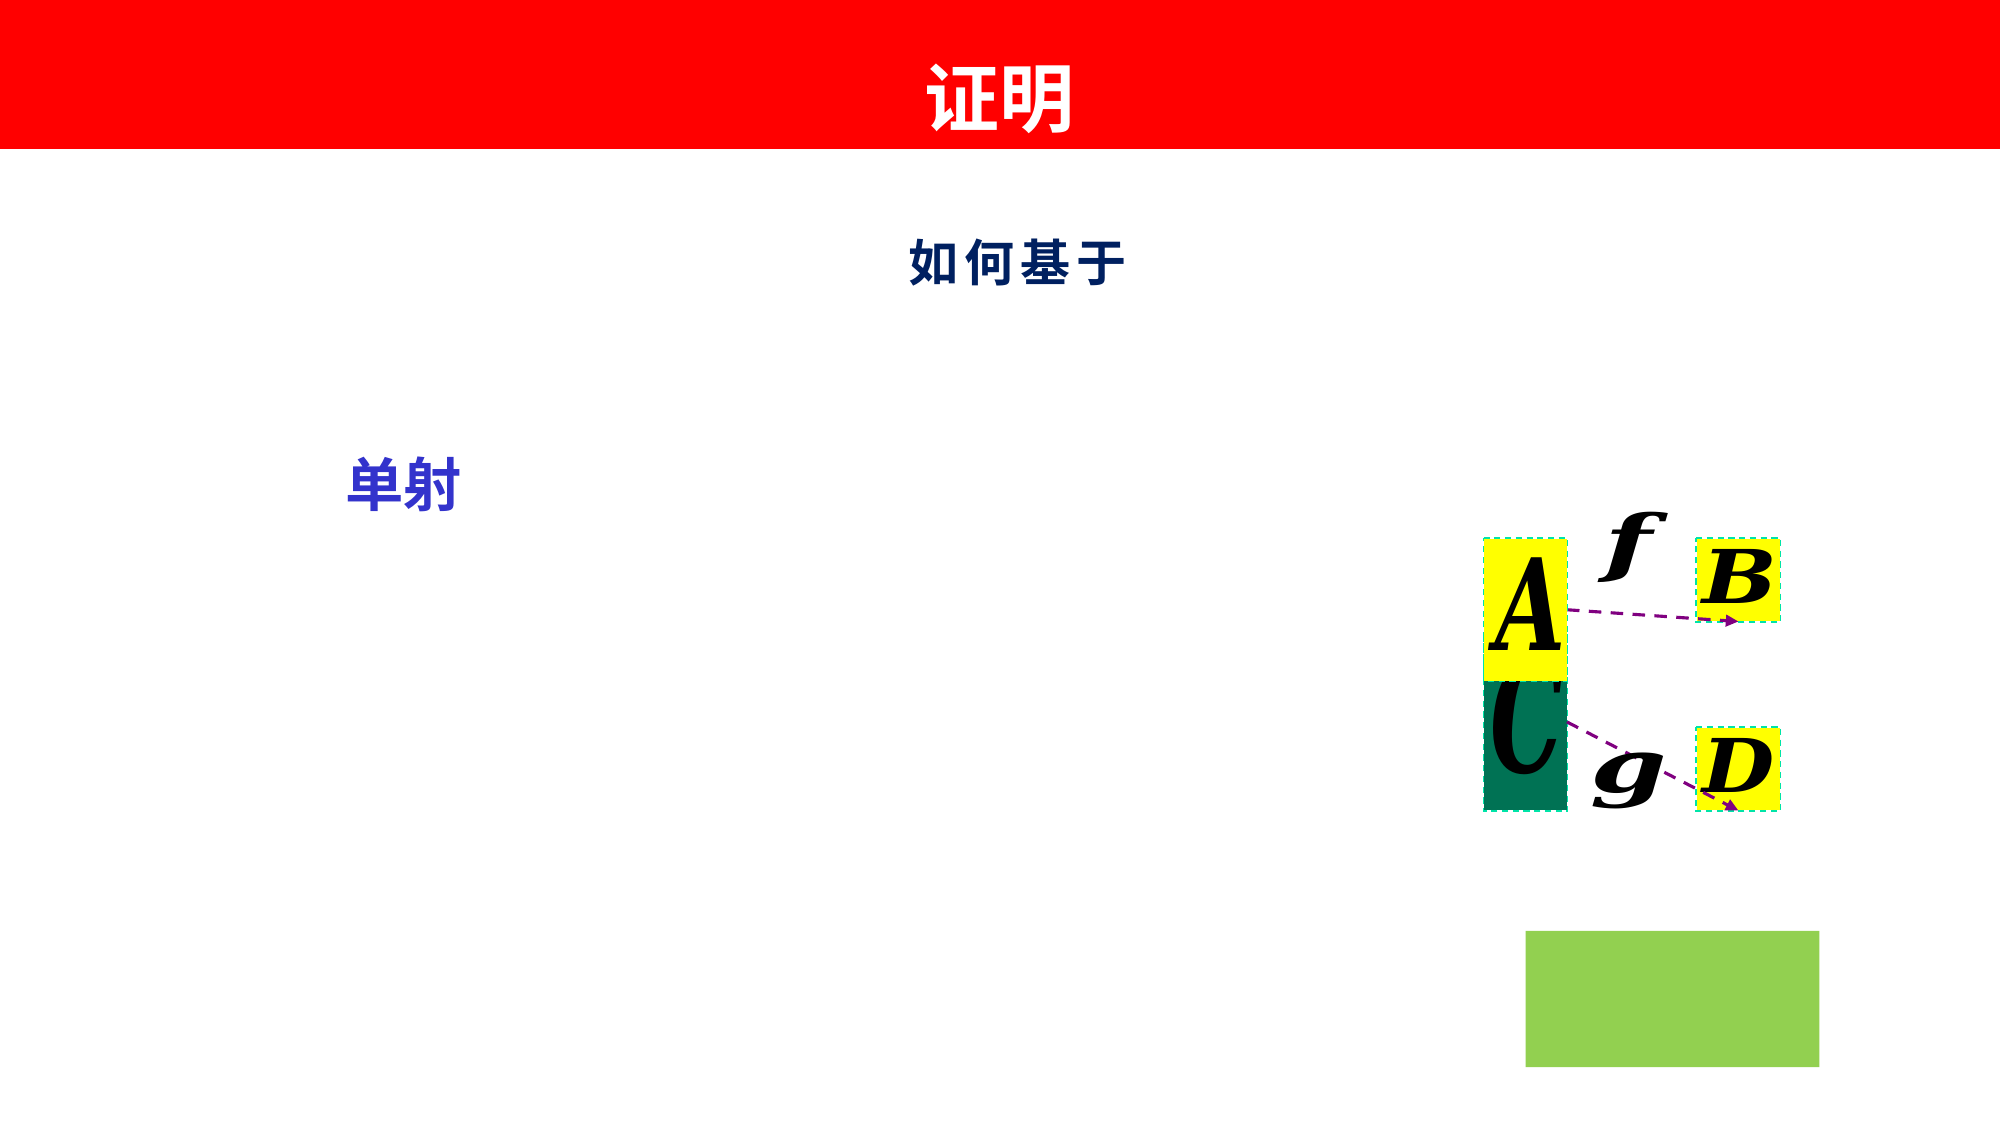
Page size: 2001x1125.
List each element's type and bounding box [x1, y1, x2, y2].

text_box [1566, 721, 1698, 770]
text_box [1566, 579, 1698, 610]
